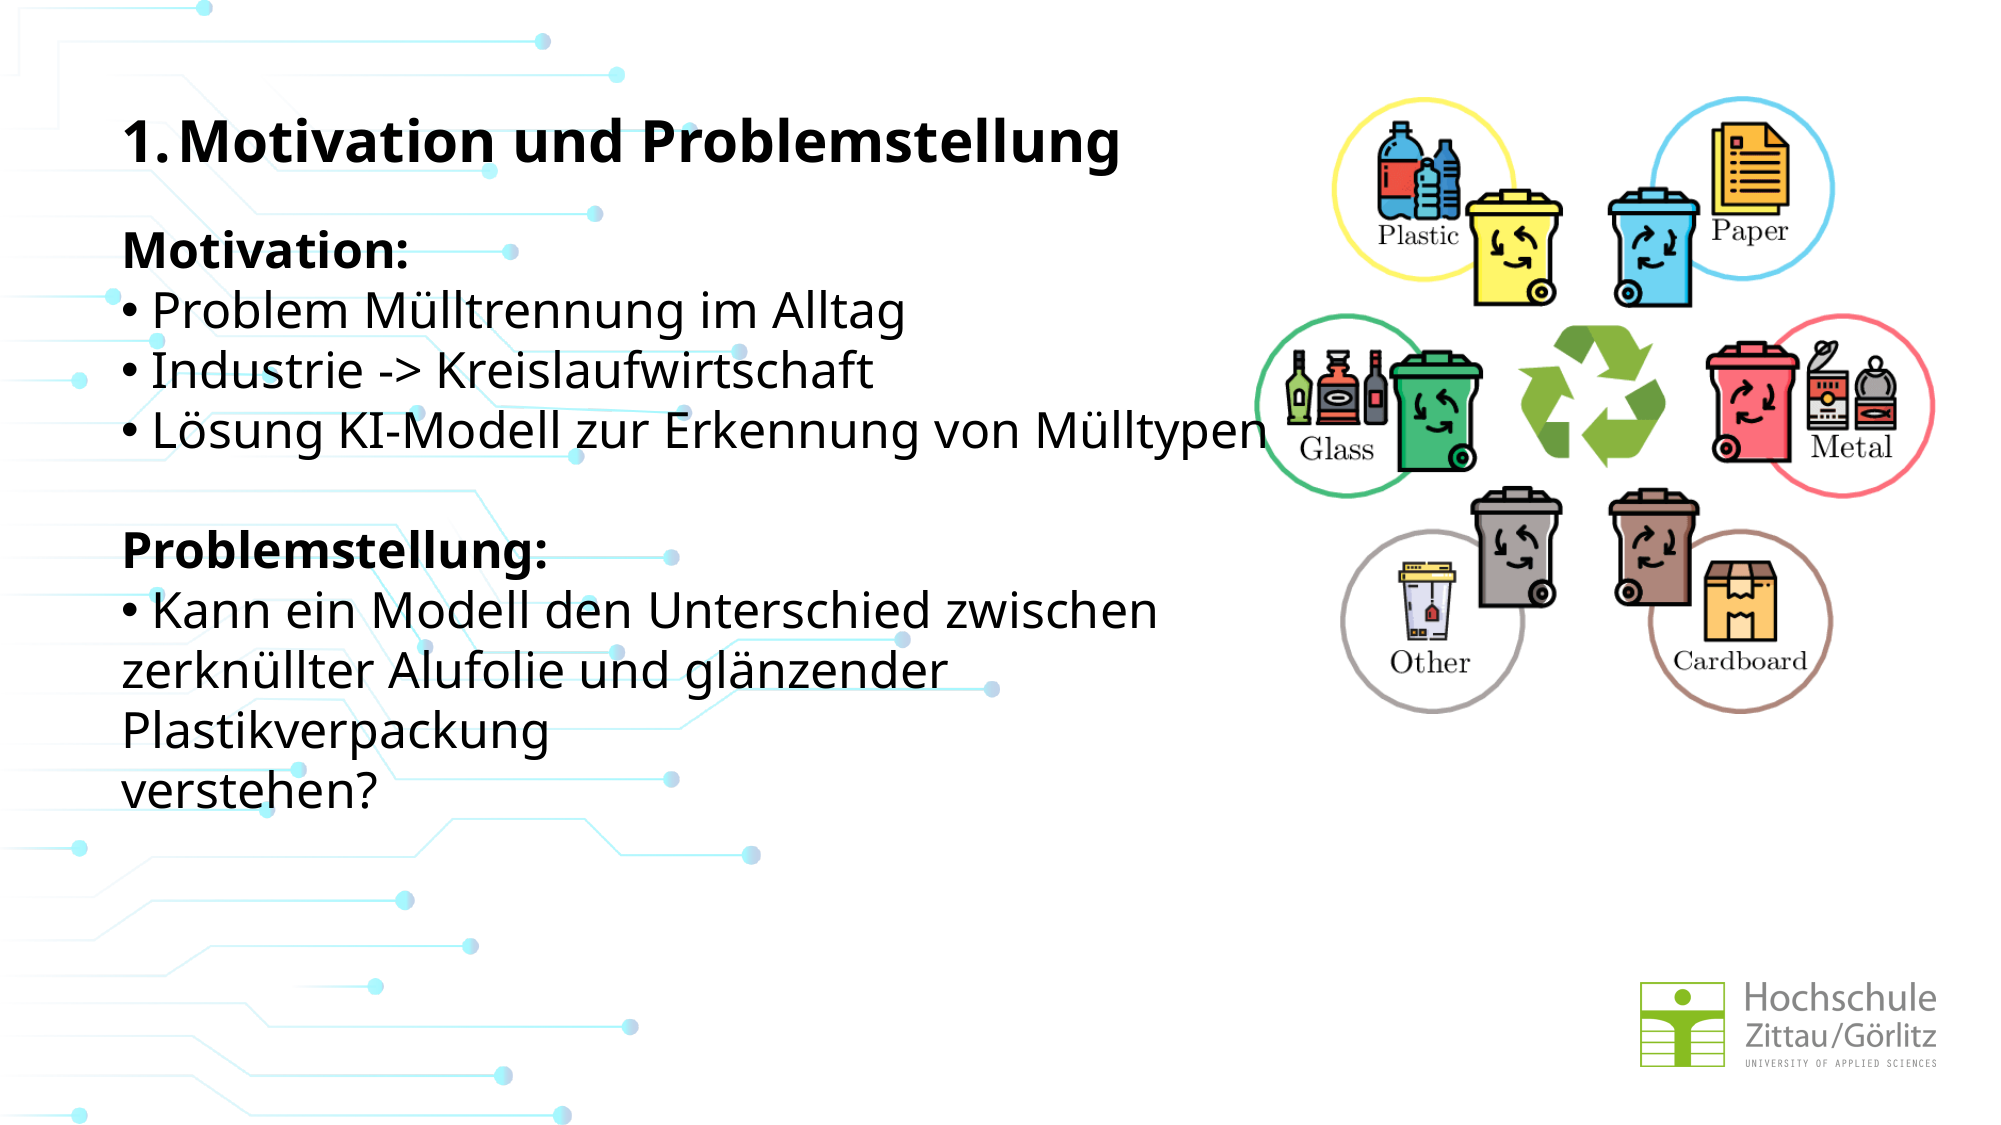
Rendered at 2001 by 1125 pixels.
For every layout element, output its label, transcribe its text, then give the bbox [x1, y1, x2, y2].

text_box Motivation und Problemstellung Motivation: Problem Mülltrennung im Alltag Industrie -> Kreislaufwirtschaft Lösung KI-Modell zur Erkennung von Mülltypen Problemstellung: Kann ein Modell den Unterschied zwischen zerknüllter Alufolie und glänzender Plastikverpackung verstehen? [1001, 96, 1373, 932]
picture [1639, 982, 1937, 1068]
picture [1253, 96, 1937, 715]
picture [0, 0, 1001, 1125]
